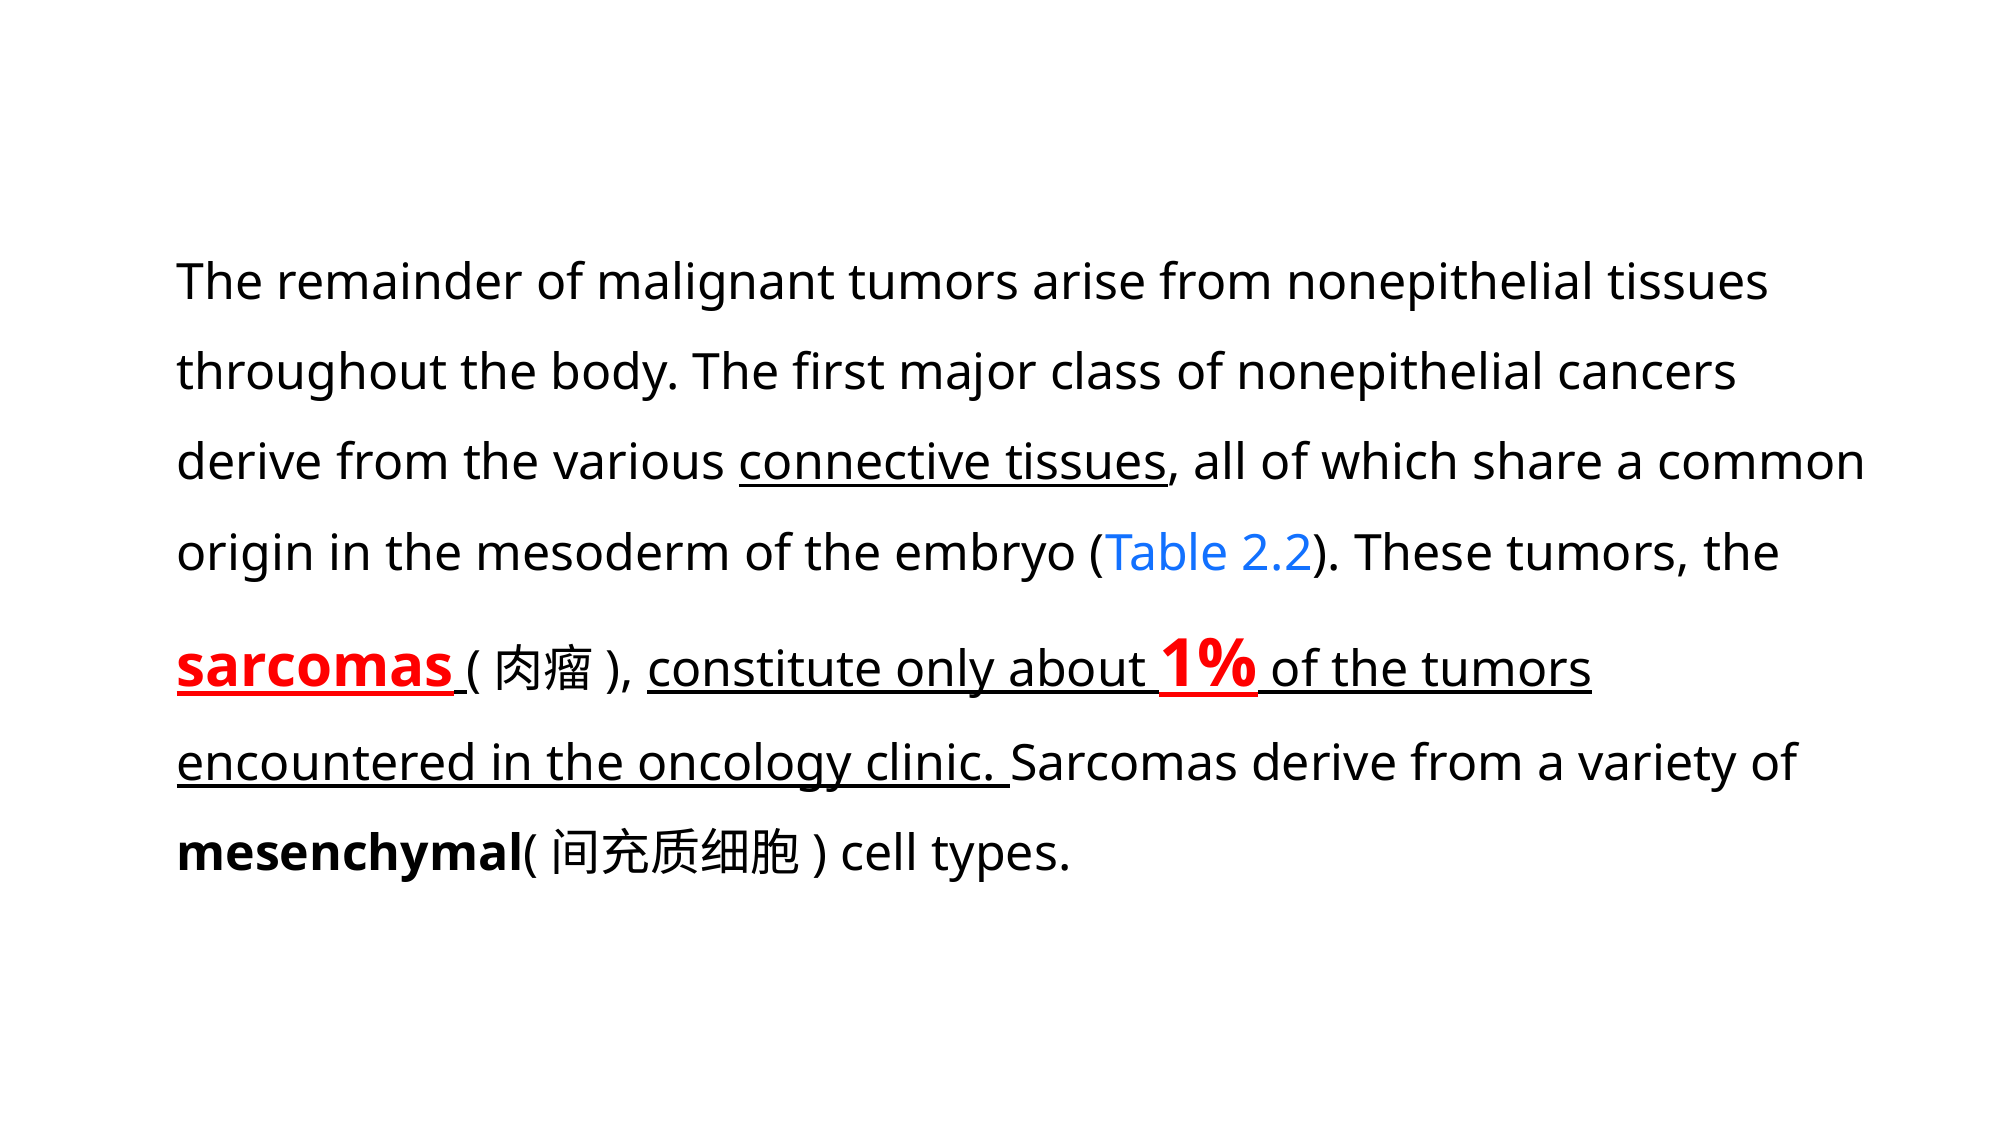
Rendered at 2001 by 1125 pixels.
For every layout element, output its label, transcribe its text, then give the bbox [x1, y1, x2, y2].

text_box The remainder of malignant tumors arise from nonepithelial tissues throughout the body. The first major class of nonepithelial cancers derive from the various connective tissues, all of which share a common origin in the mesoderm of the embryo (Table 2.2). These tumors, the sarcomas (肉瘤), constitute only about 1% of the tumors encountered in the oncology clinic. Sarcomas derive from a variety of mesenchymal(间充质细胞) cell types. [161, 212, 1888, 888]
